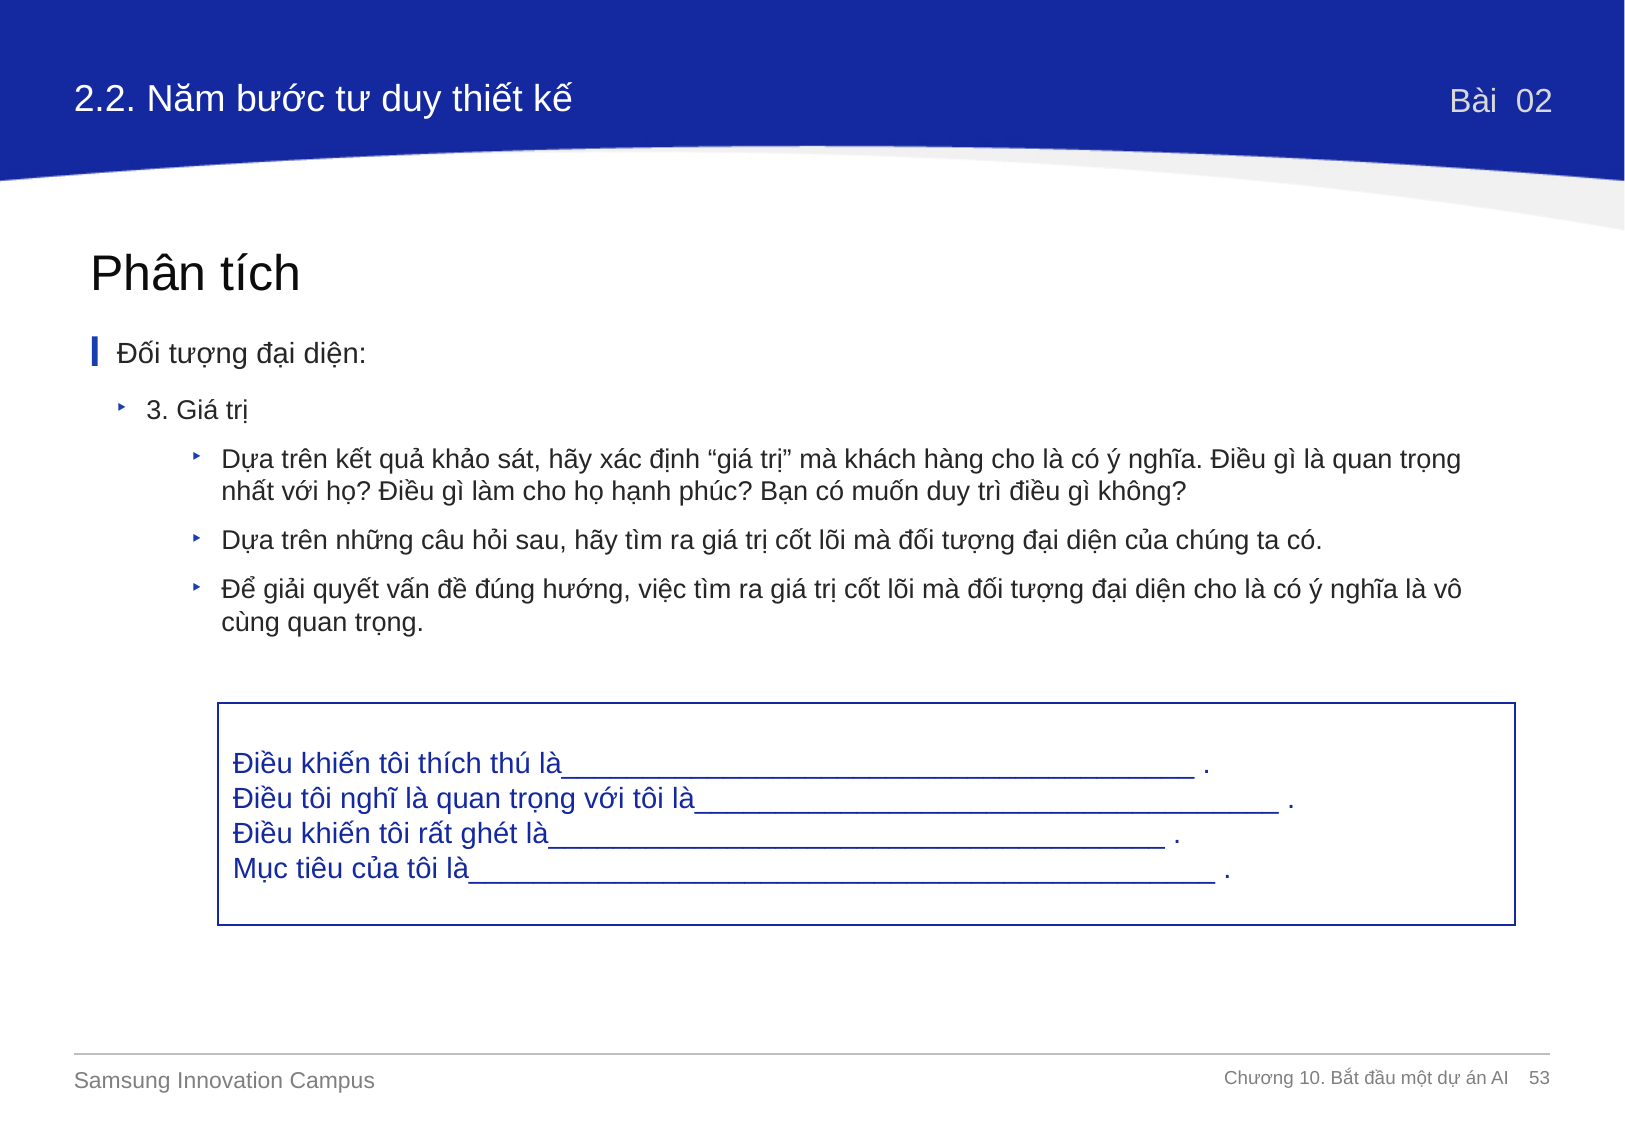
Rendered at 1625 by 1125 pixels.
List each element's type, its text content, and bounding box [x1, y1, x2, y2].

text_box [91, 334, 1533, 371]
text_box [73, 73, 1554, 120]
text_box 3. Giá trị Dựa trên kết quả khảo sát, hãy xác định “giá trị” mà khách hàng cho là có ý nghĩa. Điều gì là quan trọng nhất với họ? Điều gì làm cho họ hạnh phúc? Bạn có muốn duy trì điều gì không? Dựa trên những câu hỏi sau, hãy tìm ra giá trị cốt lõi mà đối tượng đại diện của chúng ta có. Để giải quyết vấn đề đúng hướng, việc tìm ra giá trị cốt lõi mà đối tượng đại diện cho là có ý nghĩa là vô cùng quan trọng. [116, 380, 1533, 747]
text_box Điều khiến tôi thích thú là_______________________________________ . Điều tôi nghĩ là quan trọng với tôi là____________________________________ . Điều khiến tôi rất ghét là______________________________________ . Mục tiêu của tôi là______________________________________________ . [217, 703, 1515, 926]
picture [0, 0, 1625, 1125]
text_box Phân tích [89, 240, 1533, 301]
